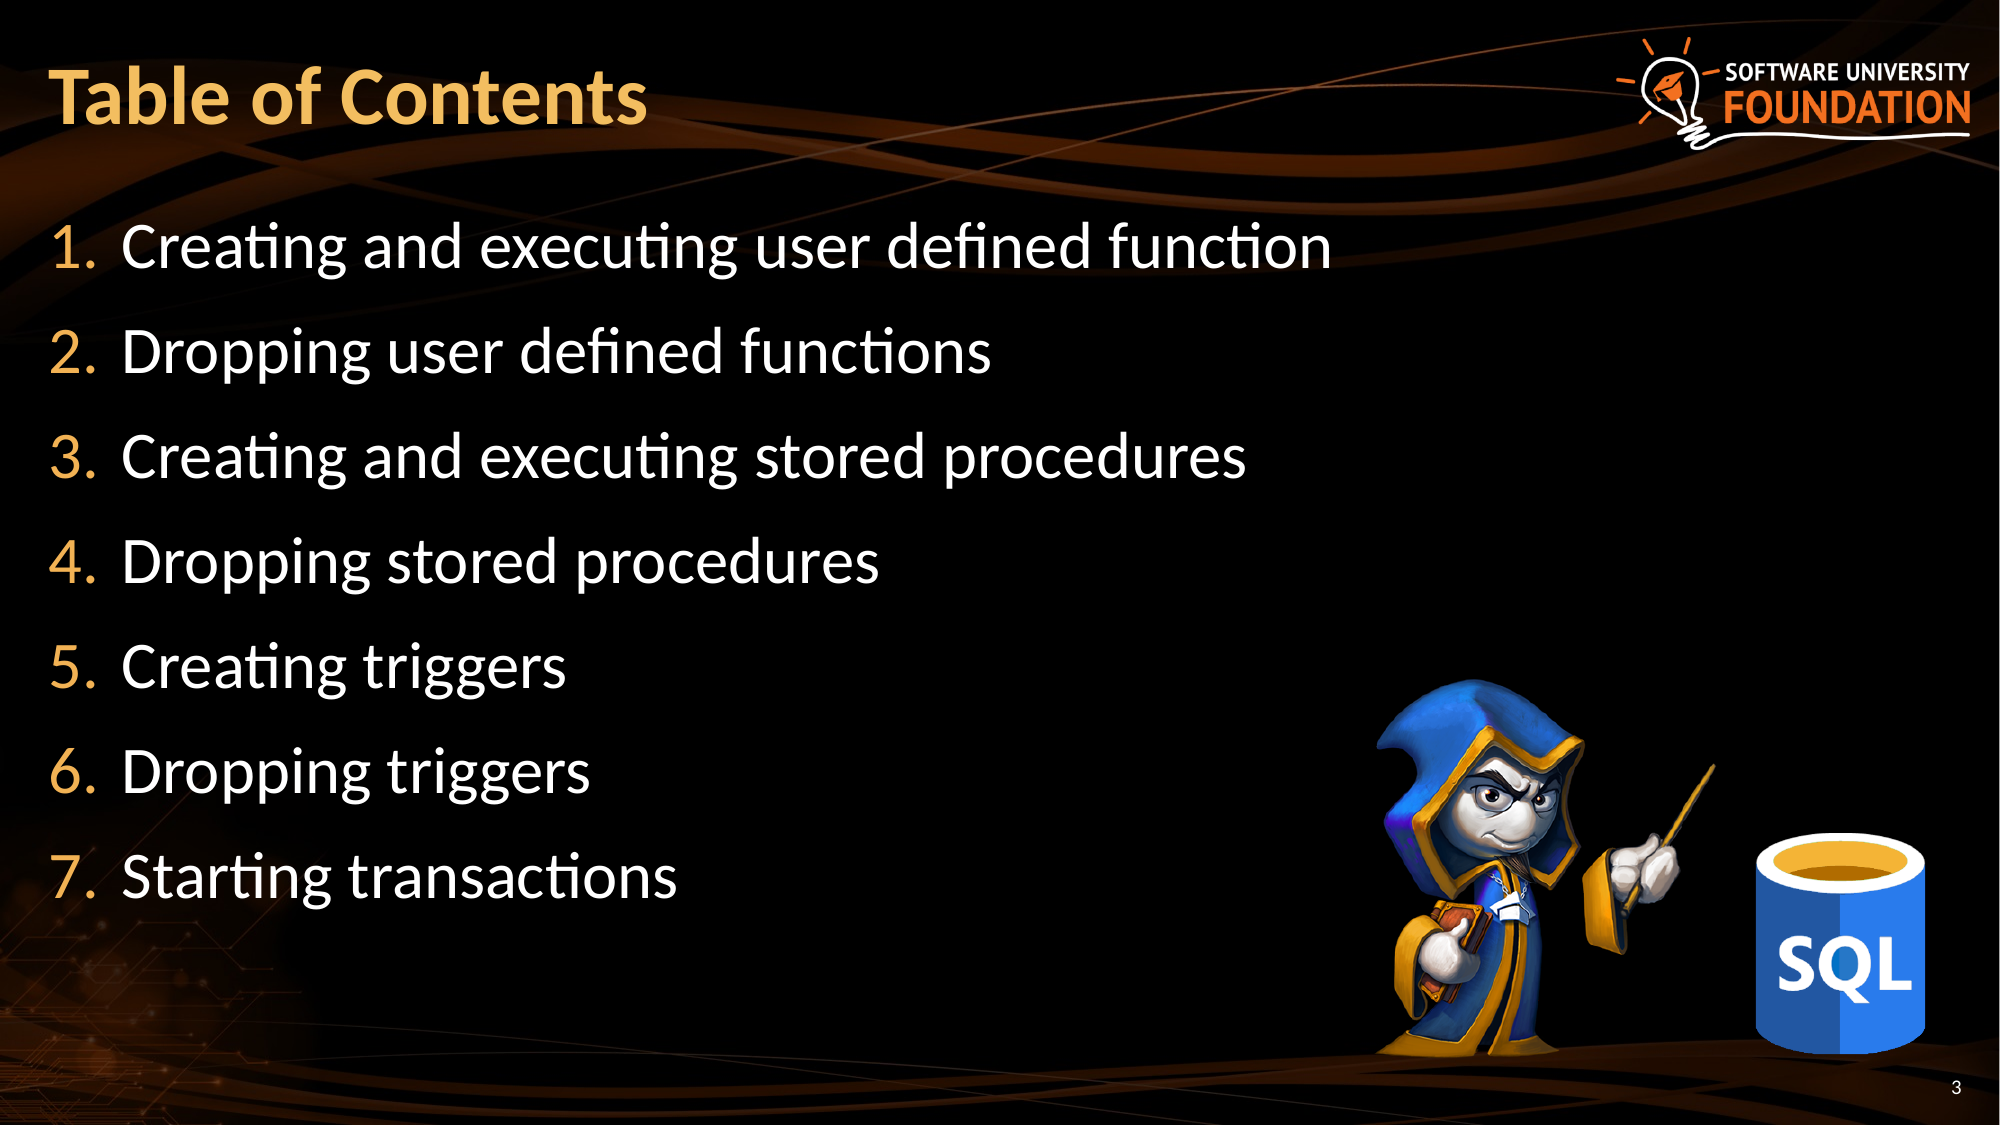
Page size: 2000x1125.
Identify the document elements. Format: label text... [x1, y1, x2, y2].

picture [0, 0, 2000, 1125]
list Creating and executing user defined function Dropping user defined functions Creating and executing stored procedures Dropping stored procedures Creating triggers Dropping triggers Starting transactions [31, 195, 1968, 1071]
title Table of Contents [30, 6, 1602, 189]
slide_number 3 [1897, 1070, 1968, 1103]
